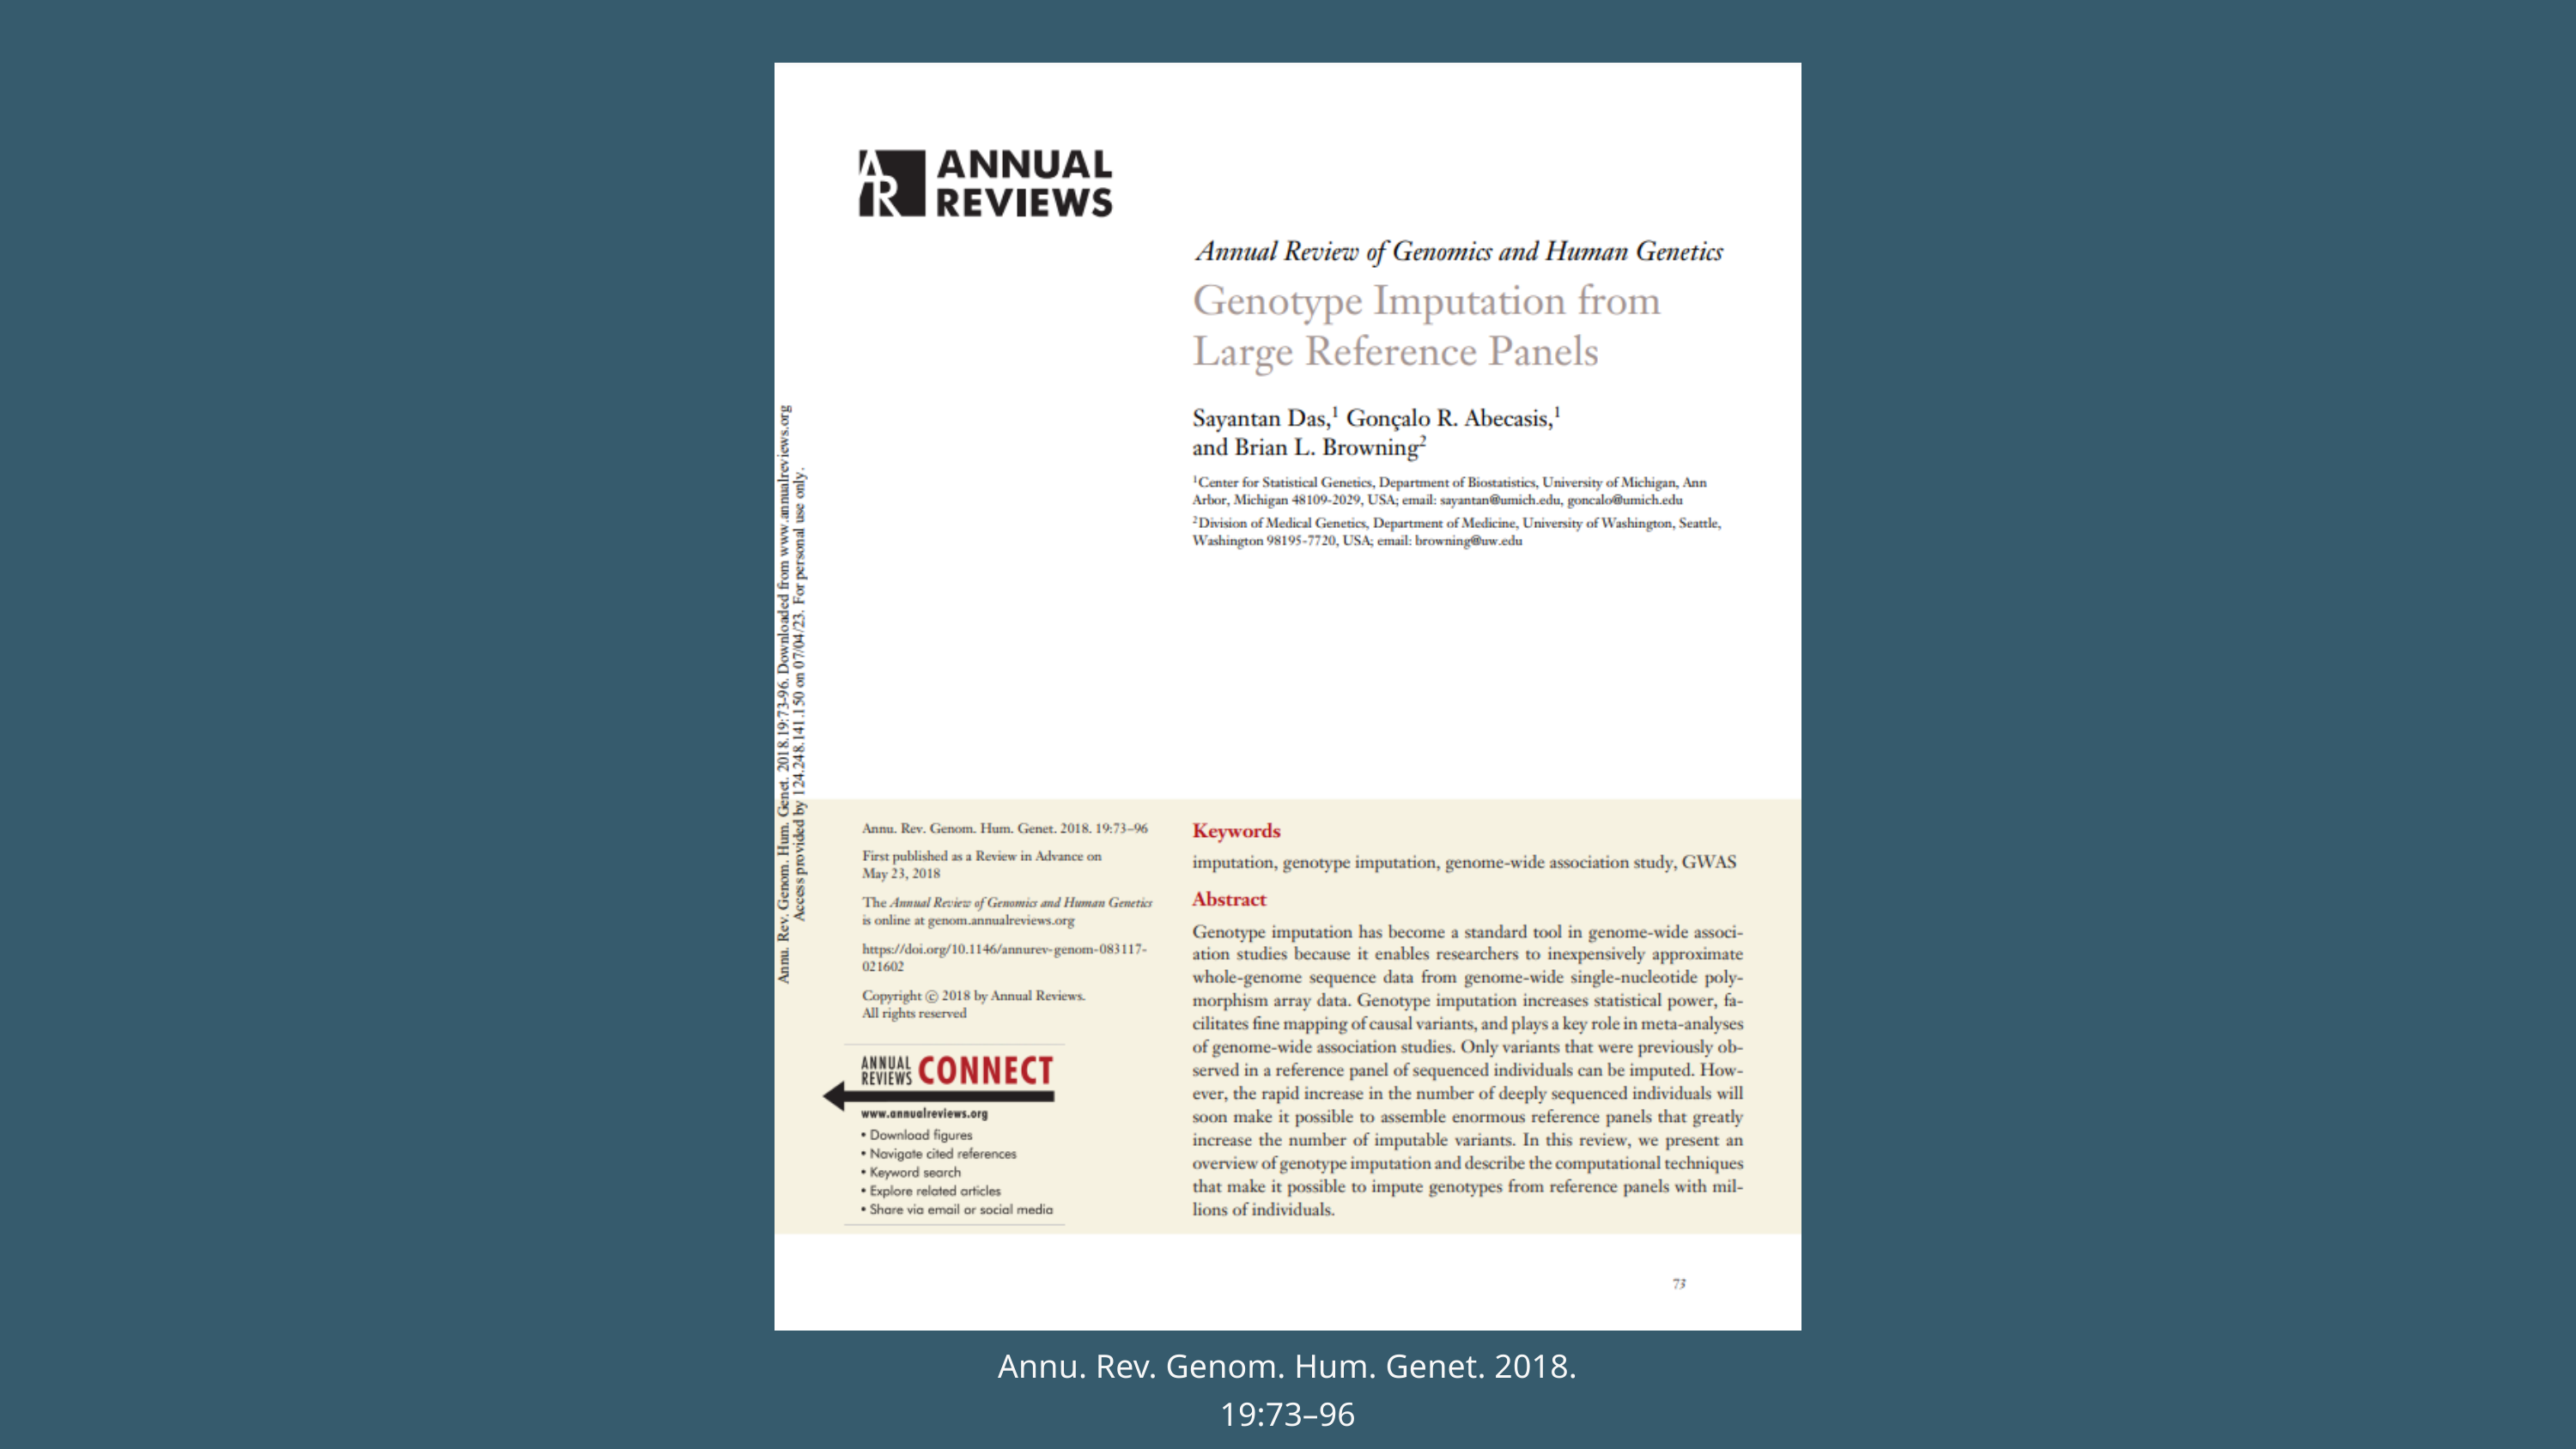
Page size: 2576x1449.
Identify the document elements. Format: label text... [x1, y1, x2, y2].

picture [775, 62, 1801, 1331]
text_box Annu. Rev. Genom. Hum. Genet. 2018. 19:73–96 [963, 1337, 1613, 1433]
